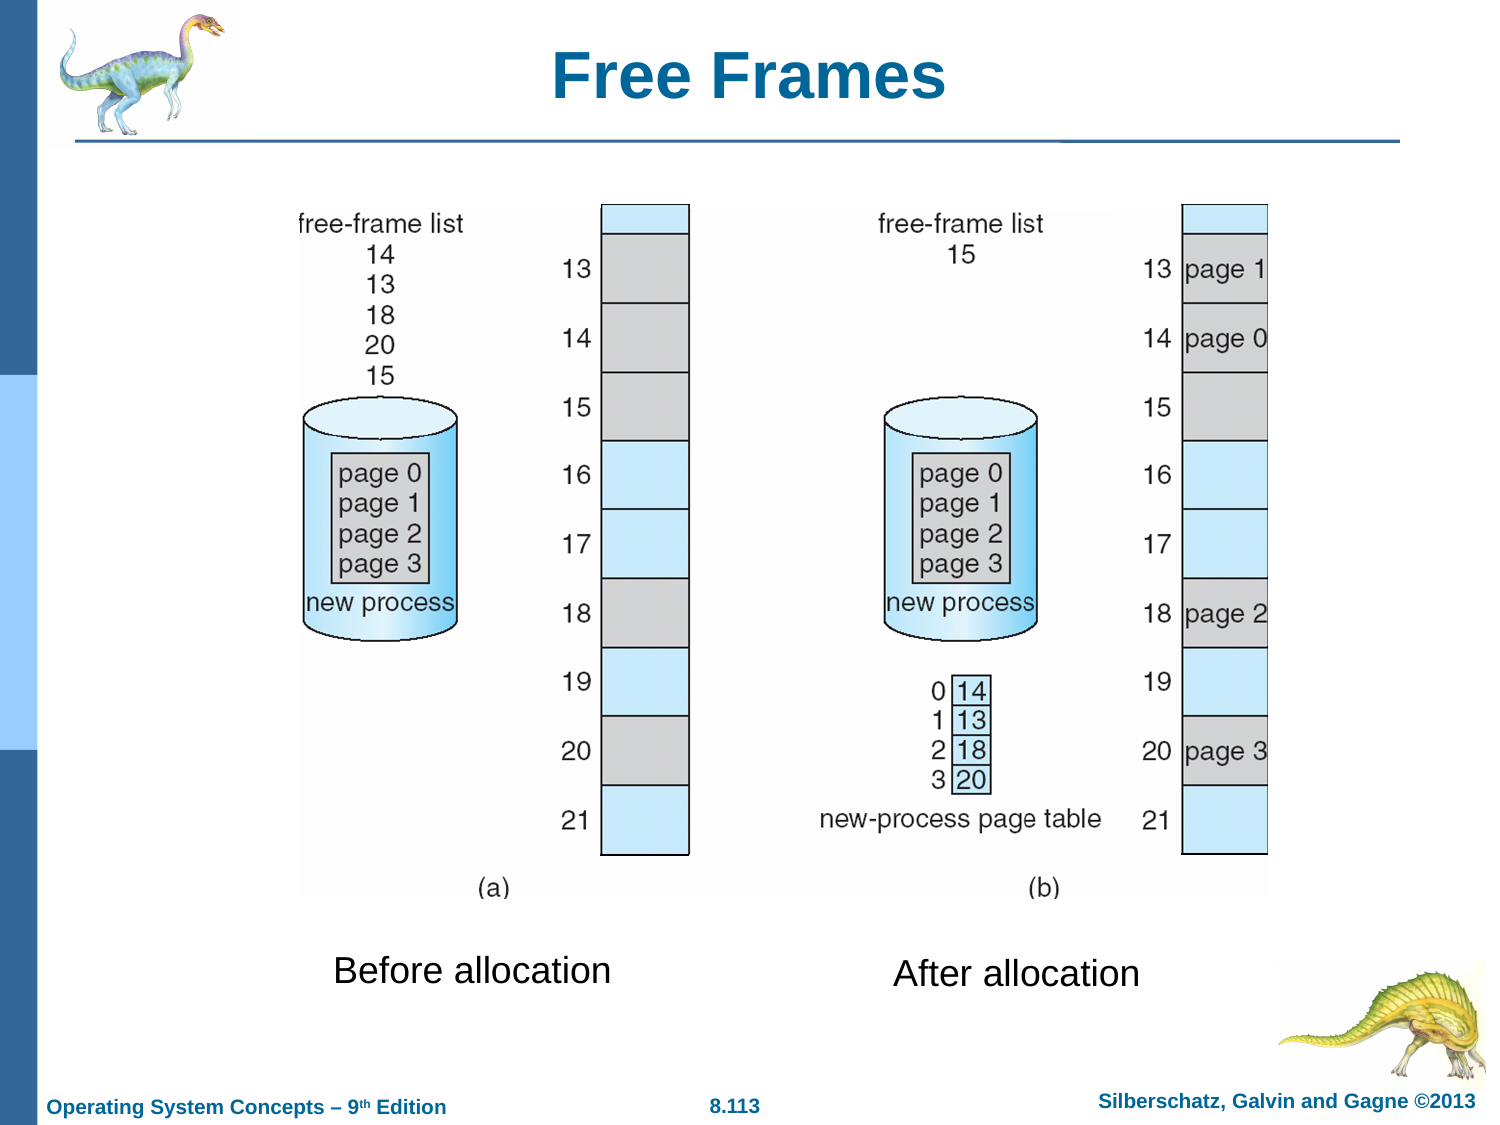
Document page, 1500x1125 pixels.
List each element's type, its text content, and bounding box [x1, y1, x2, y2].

title Free Frames [75, 24, 1425, 120]
text_box Before allocation [317, 938, 627, 999]
picture [46, 0, 243, 149]
picture [1275, 959, 1486, 1090]
text_box After allocation [878, 940, 1156, 1001]
picture [299, 203, 1269, 900]
